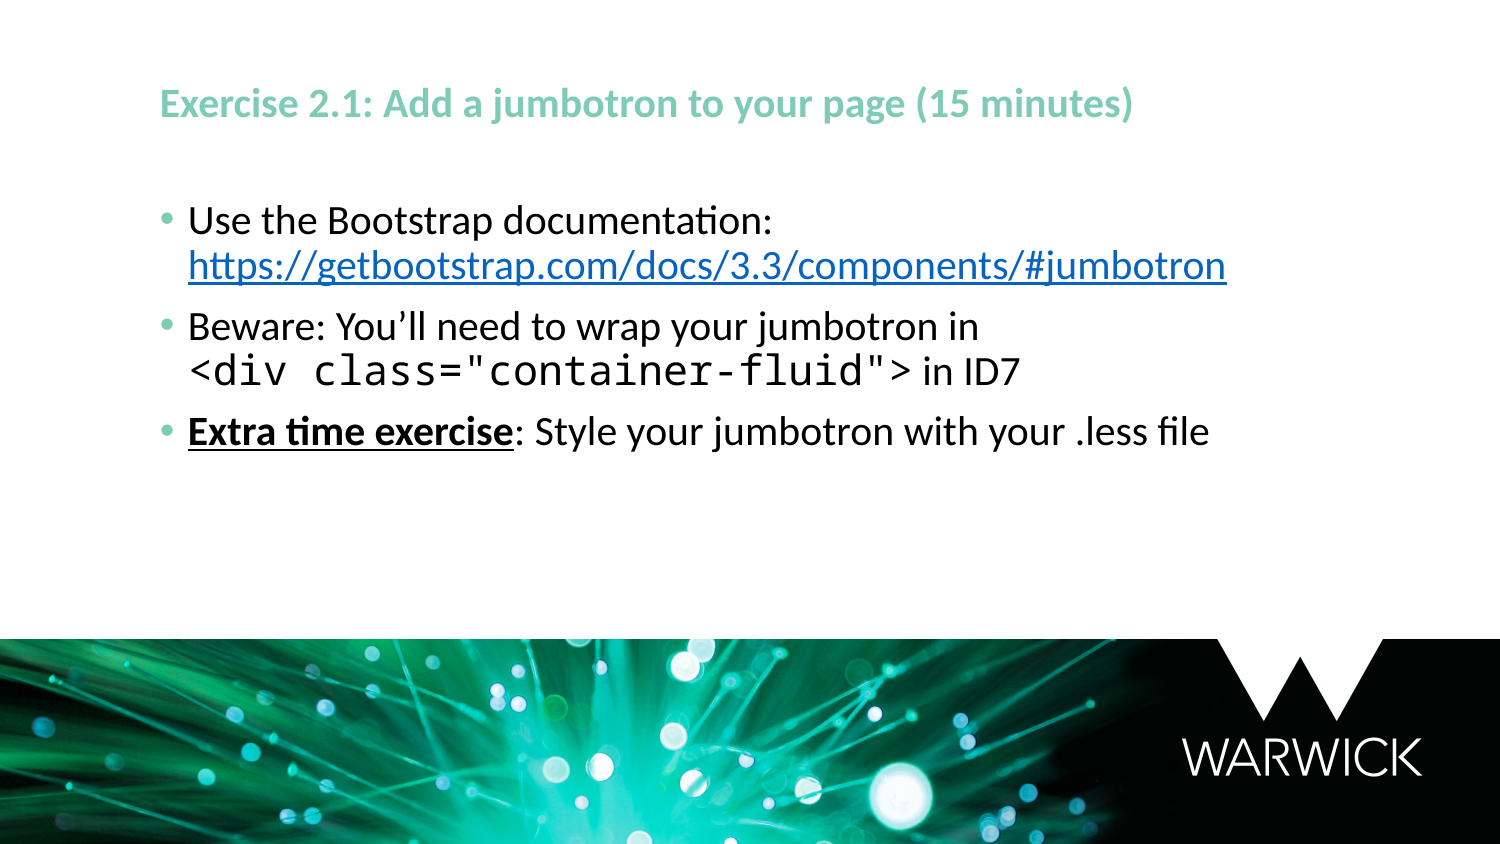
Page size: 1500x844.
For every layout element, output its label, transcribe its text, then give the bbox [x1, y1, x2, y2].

list Use the Bootstrap documentation: https://getbootstrap.com/docs/3.3/components/#jumbotron Beware: You’ll need to wrap your jumbotron in <div class="container-fluid"> in ID7 Extra time exercise: Style your jumbotron with your .less file [145, 191, 1399, 604]
picture [0, 0, 1500, 844]
list Exercise 2.1: Add a jumbotron to your page (15 minutes) [145, 74, 1399, 138]
